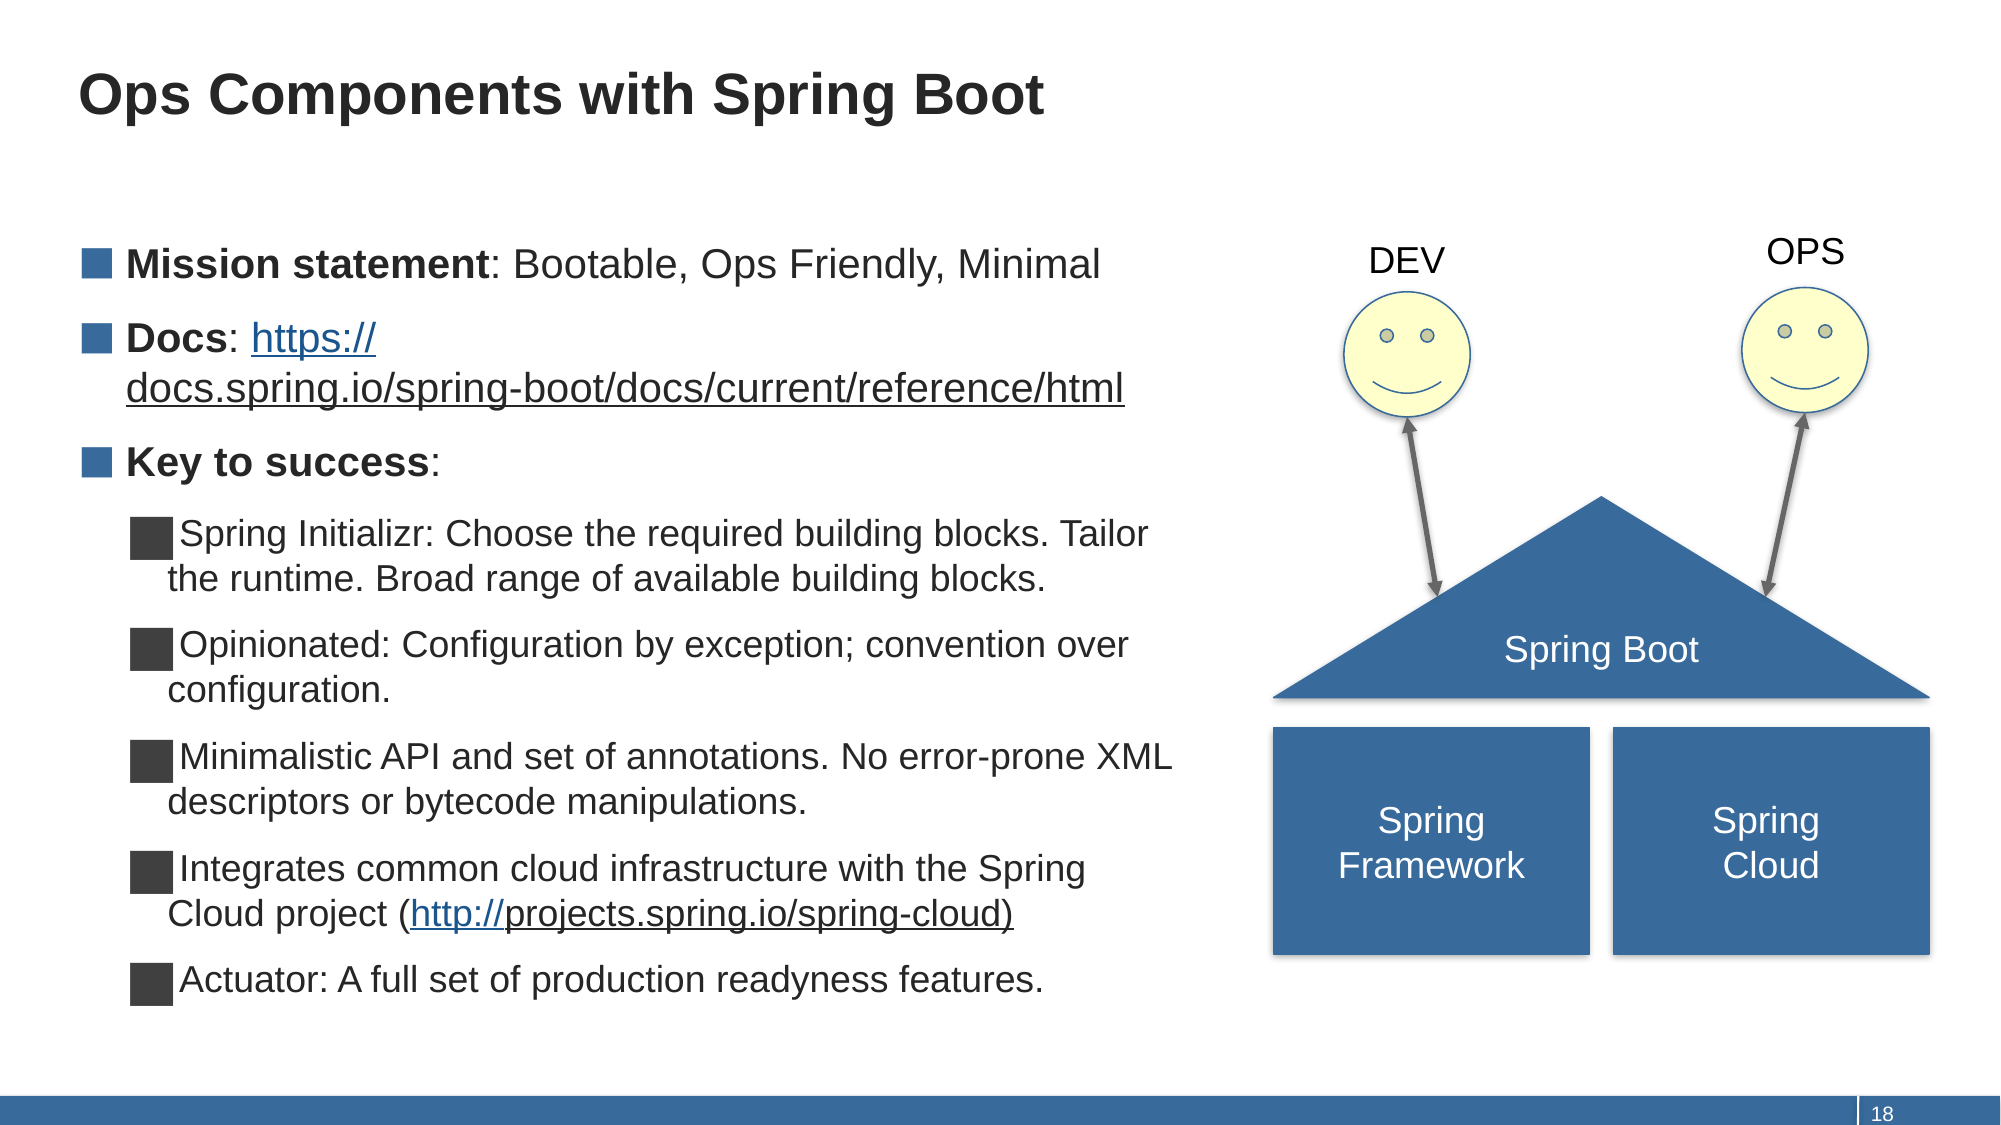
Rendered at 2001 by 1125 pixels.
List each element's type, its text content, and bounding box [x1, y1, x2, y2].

text_box Spring Boot [1272, 496, 1930, 699]
text_box Spring Cloud [1613, 727, 1930, 955]
title Ops Components with Spring Boot [63, 56, 1896, 220]
slide_number 18 [1870, 1073, 1988, 1125]
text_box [1406, 416, 1438, 598]
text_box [1765, 412, 1806, 598]
text_box OPS [1751, 219, 1861, 280]
text_box [1741, 286, 1869, 414]
text_box [1343, 291, 1472, 418]
list Mission statement: Bootable, Ops Friendly, Minimal Docs: https://docs.spring.io/spring-boot/docs/current/reference/html Key to success: Spring Initializr: Choose the required building blocks. Tailor the runtime. Broad range of available building blocks. Opinionated: Configuration by exception; convention over configuration. Minimalistic API and set of annotations. No error-prone XML descriptors or bytecode manipulations. Integrates common cloud infrastructure with the Spring Cloud project (http://projects.spring.io/spring-cloud) Actuator: A full set of production readyness features. [63, 229, 1201, 1069]
text_box DEV [1353, 228, 1461, 289]
text_box Spring Framework [1273, 727, 1590, 955]
